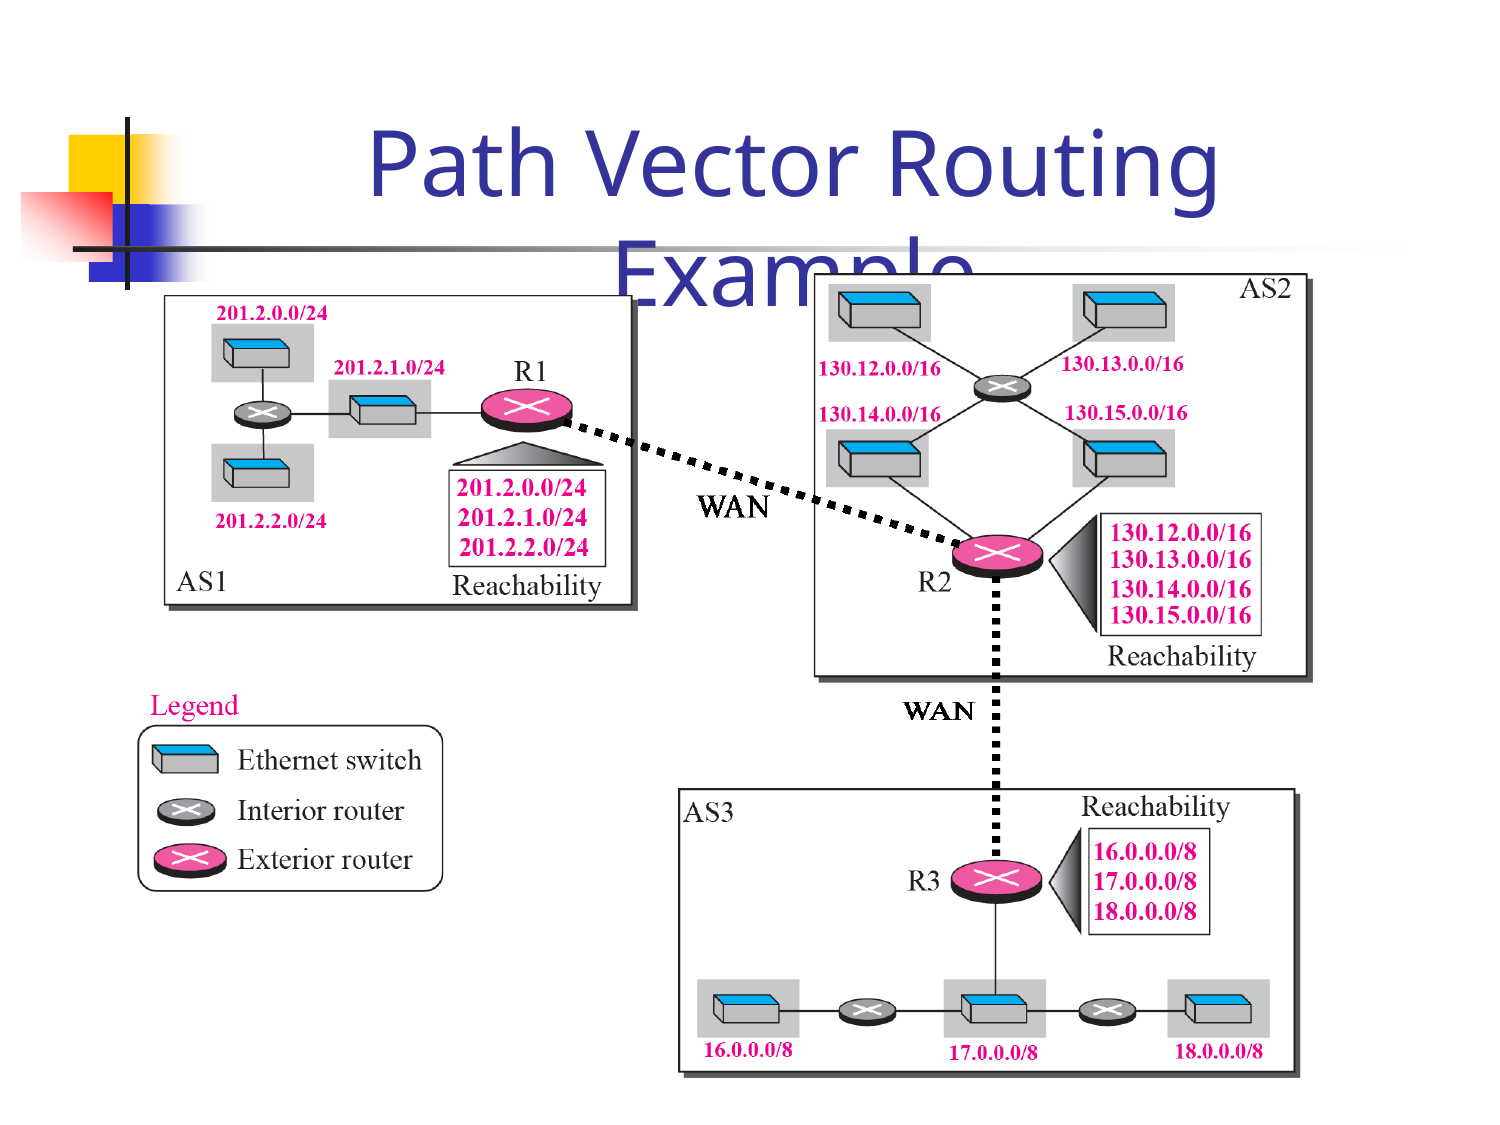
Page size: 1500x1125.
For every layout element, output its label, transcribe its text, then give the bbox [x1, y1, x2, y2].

text_box [813, 273, 1313, 683]
text_box [901, 576, 1001, 859]
text_box [678, 788, 1301, 1079]
text_box [137, 690, 444, 892]
title Path Vector Routing Example [201, 105, 1385, 216]
picture [20, 134, 1423, 282]
text_box [163, 295, 638, 611]
text_box [562, 417, 963, 549]
